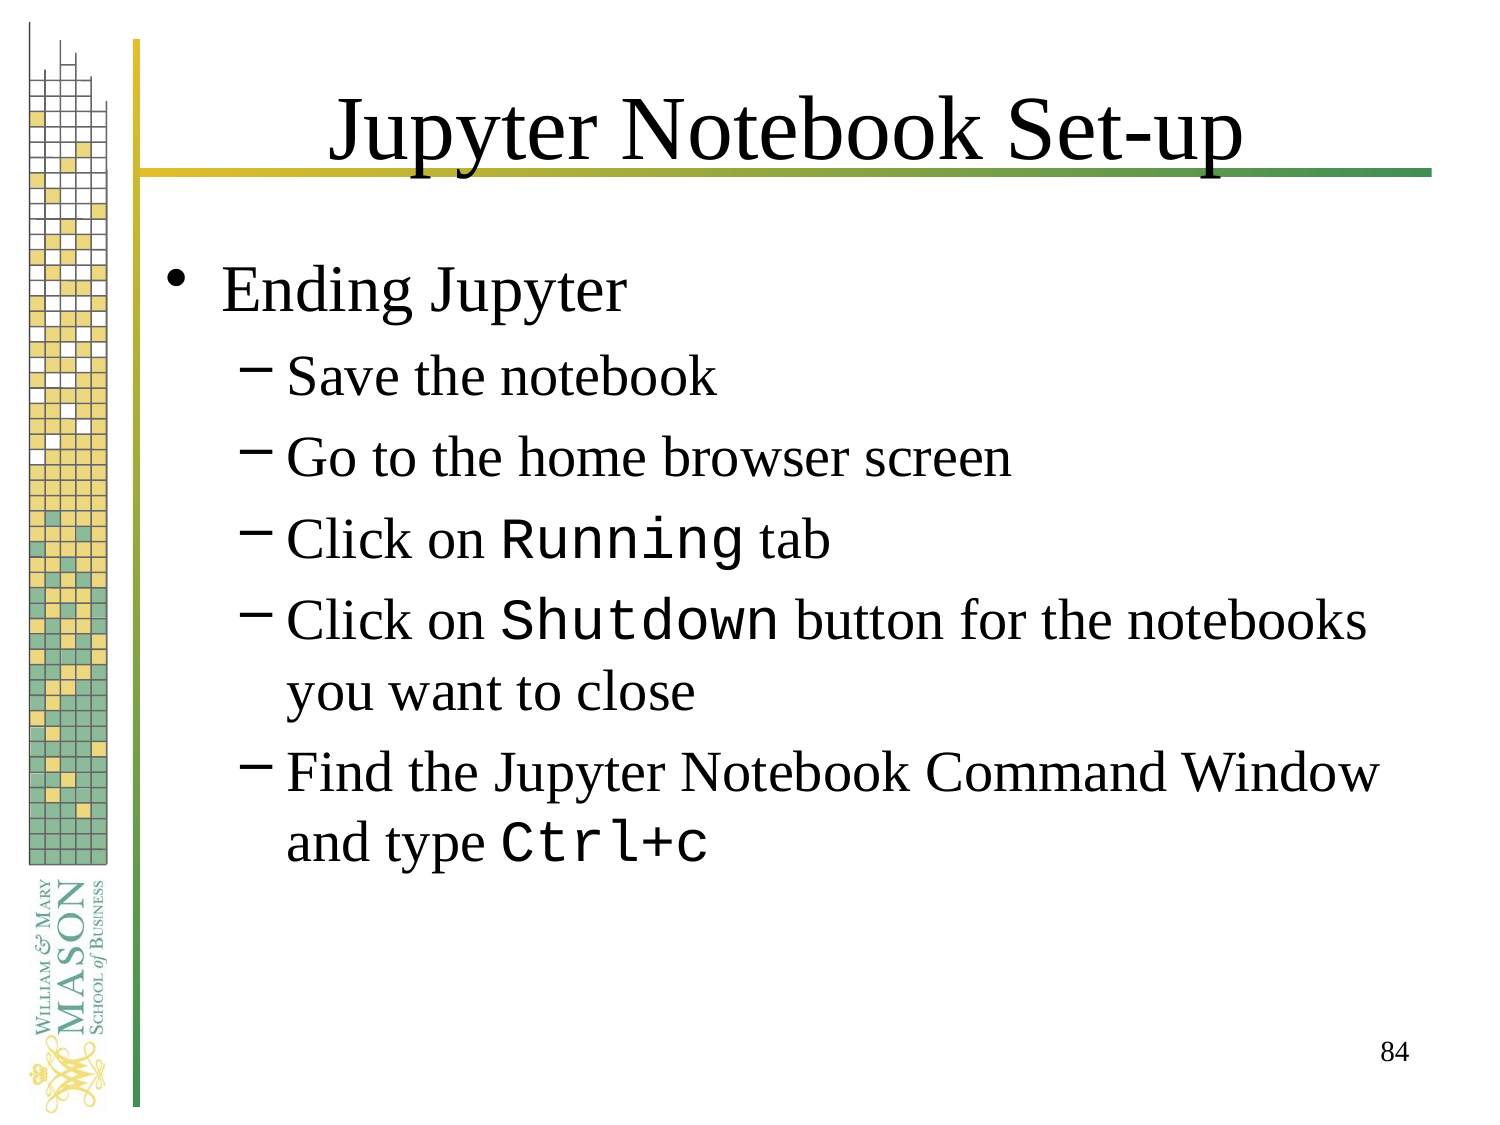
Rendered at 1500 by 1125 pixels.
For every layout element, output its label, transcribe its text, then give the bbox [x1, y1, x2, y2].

list Ending Jupyter Save the notebook Go to the home browser screen Click on Running tab Click on Shutdown button for the notebooks you want to close Find the Jupyter Notebook Command Window and type Ctrl+c [150, 237, 1425, 1005]
slide_number 84 [1048, 1024, 1426, 1103]
slide_number 70 [29, 879, 107, 1113]
title Jupyter Notebook Set-up [150, 45, 1425, 200]
